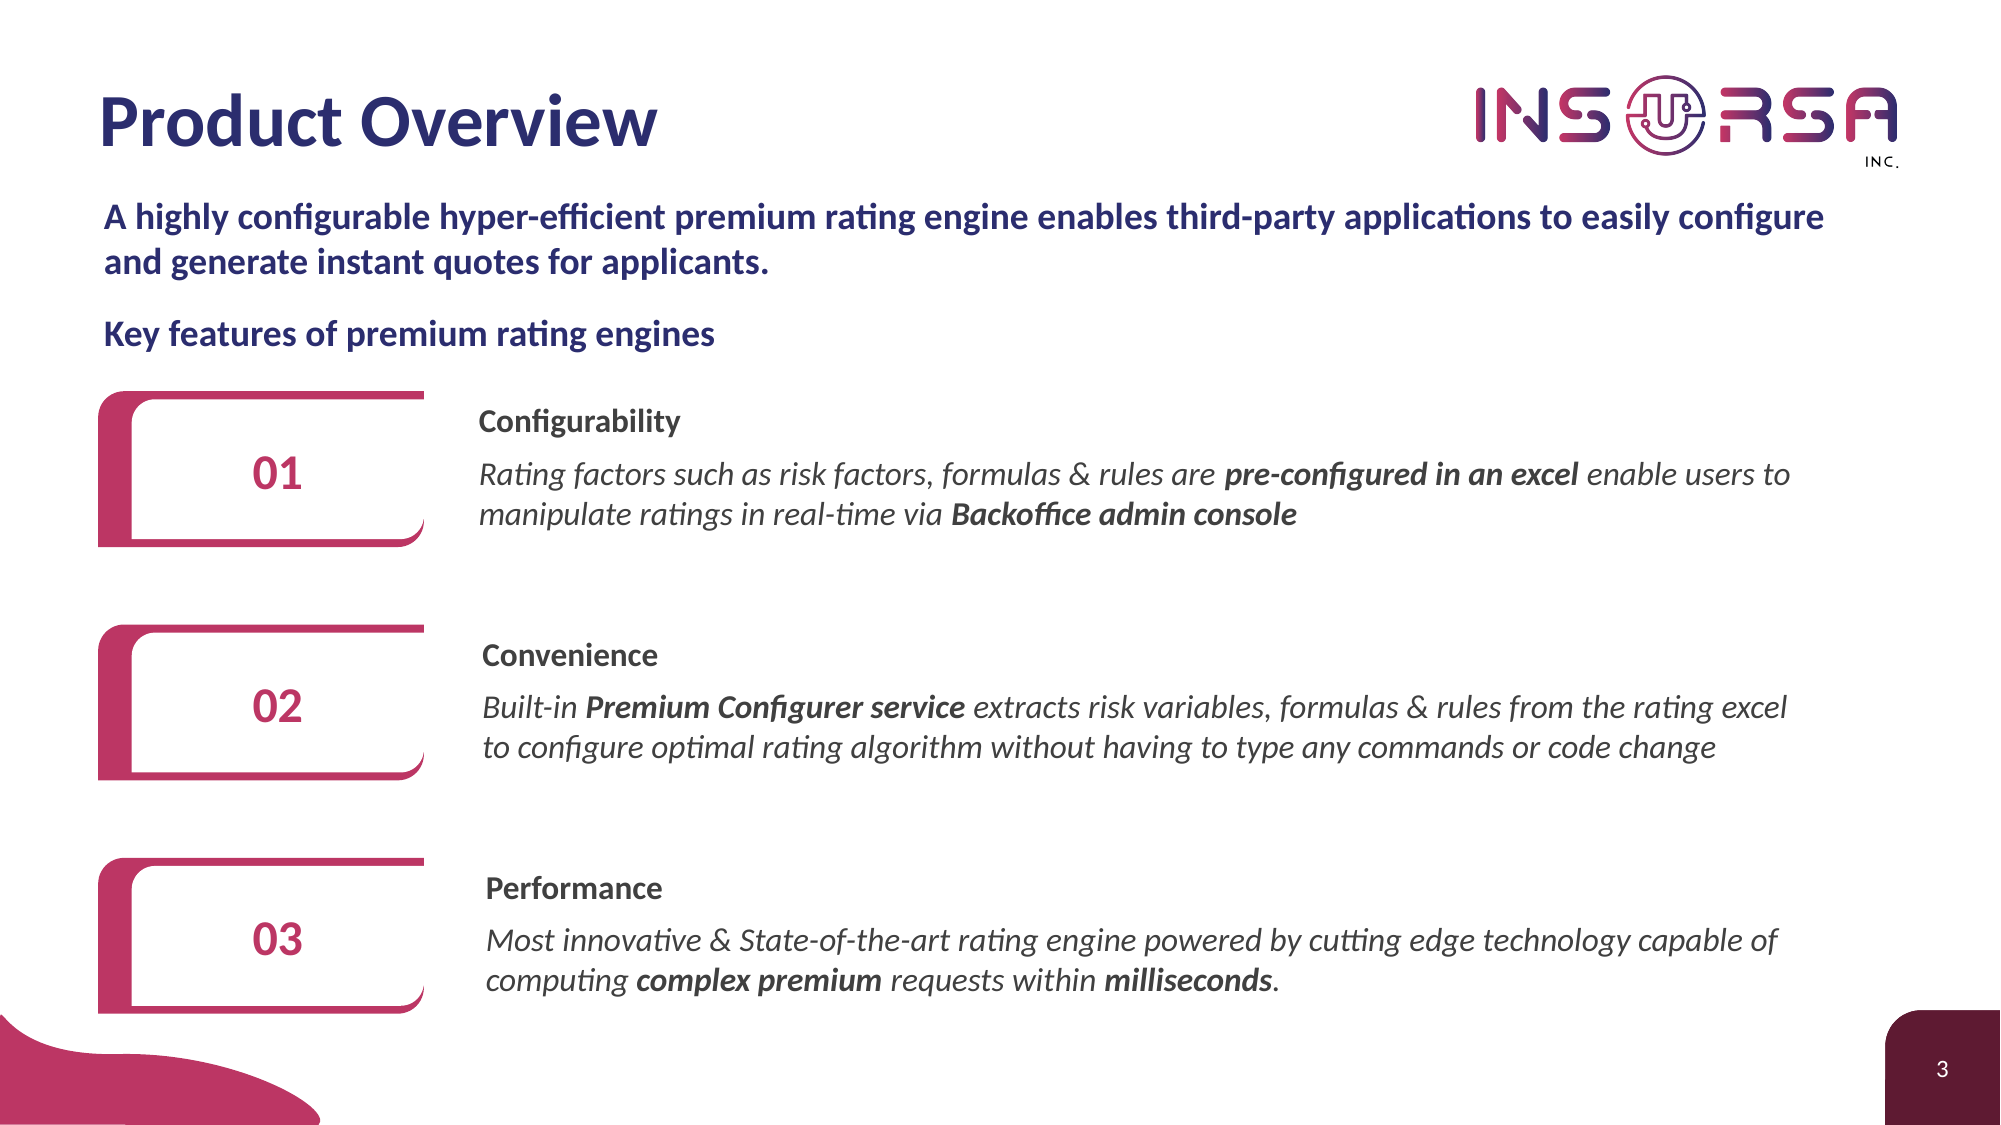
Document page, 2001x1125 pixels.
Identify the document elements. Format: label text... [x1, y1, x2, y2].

slide_number 3 [1912, 733, 1973, 1125]
picture [1450, 32, 1924, 199]
text_box Key features of premium rating engines [89, 301, 1090, 362]
text_box A highly configurable hyper-efficient premium rating engine enables third-party applications to easily configure and generate instant quotes for applicants. [89, 184, 1890, 290]
text_box [0, 1014, 321, 1125]
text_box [97, 390, 1826, 1014]
title Product Overview [99, 59, 1445, 184]
